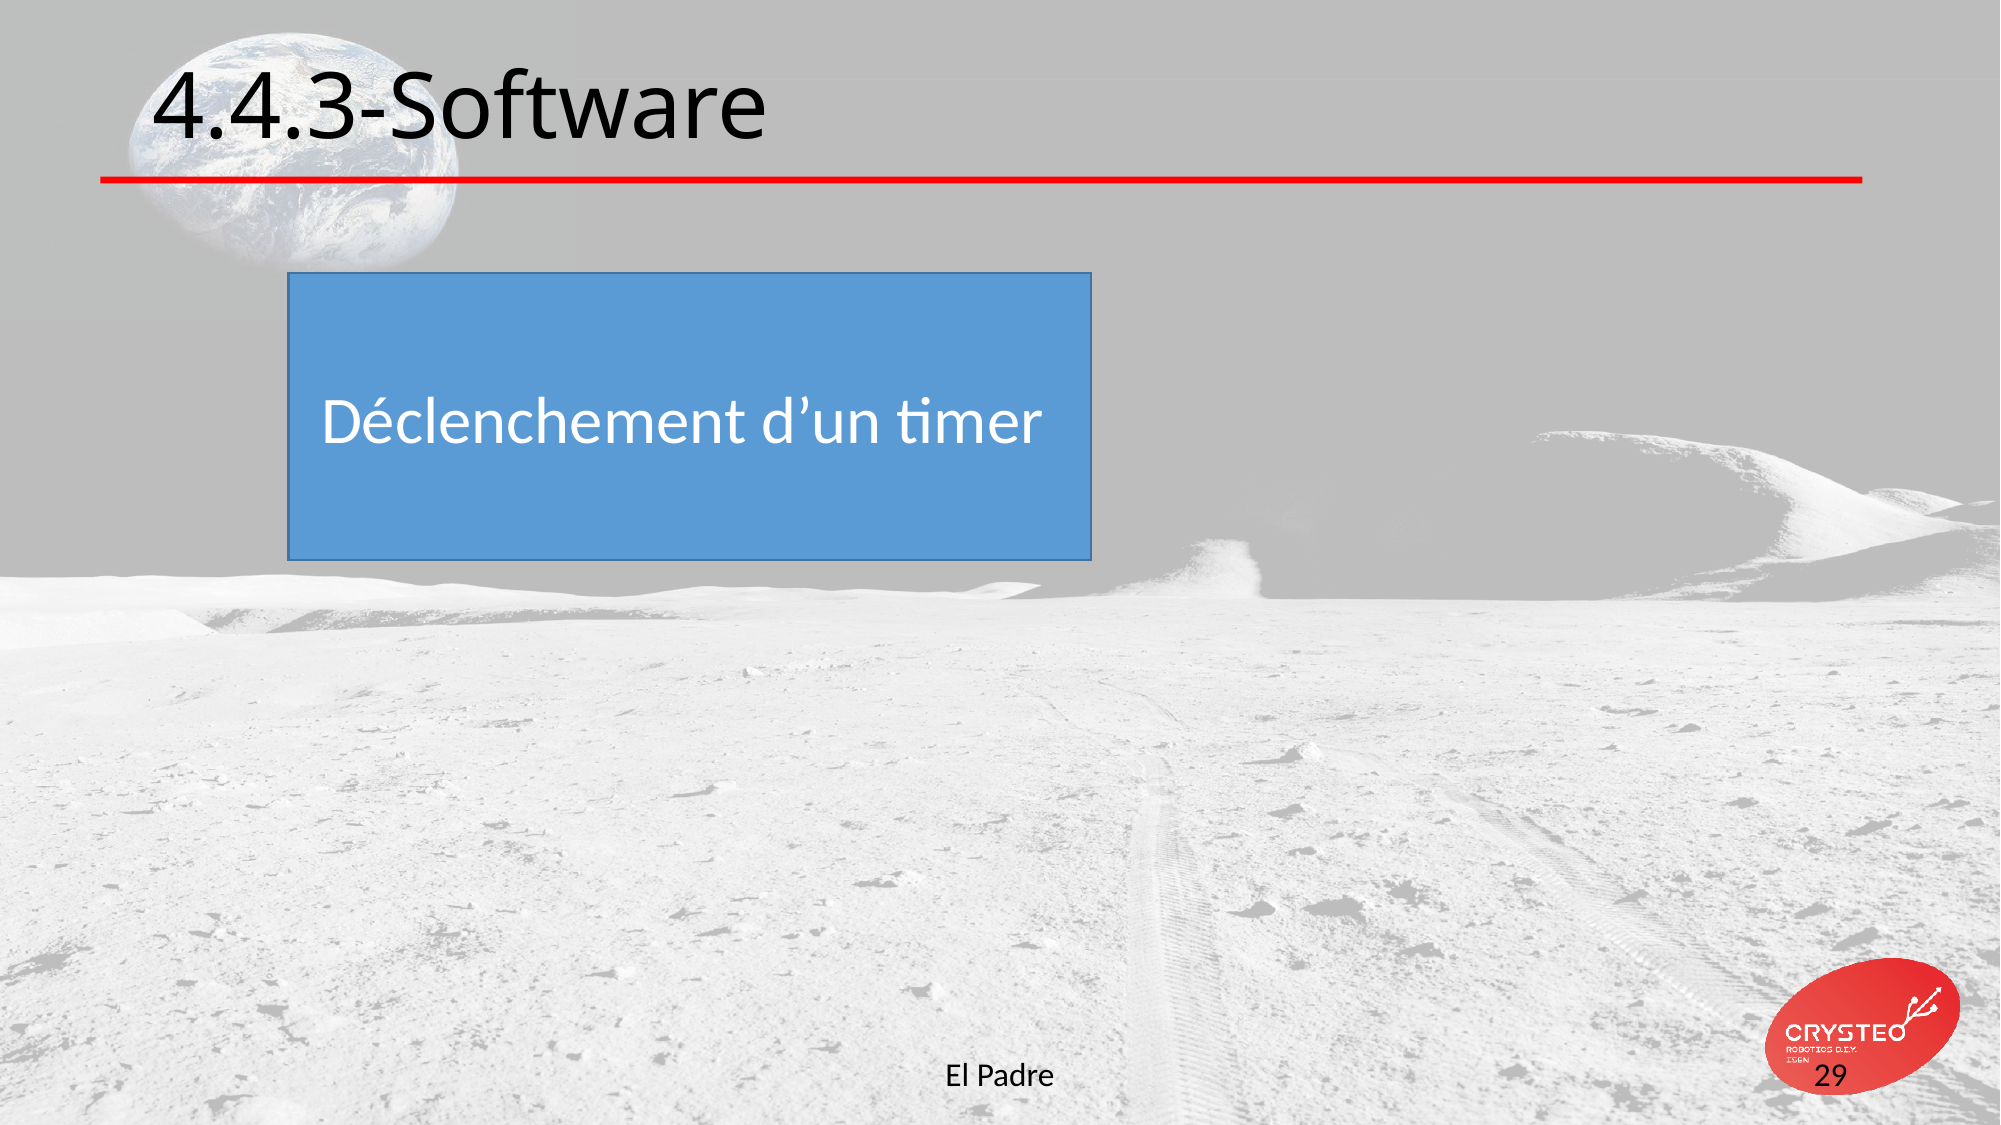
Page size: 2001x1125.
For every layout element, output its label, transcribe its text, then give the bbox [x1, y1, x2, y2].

text_box 4.4.3-Software [137, 181, 1863, 218]
picture [1765, 958, 1960, 1095]
text_box Déclenchement d’un timer [287, 272, 1092, 561]
footer El Padre [662, 1042, 1338, 1103]
slide_number 29 [1412, 1042, 1863, 1103]
text_box 4.4.3-Software [137, 0, 1863, 179]
